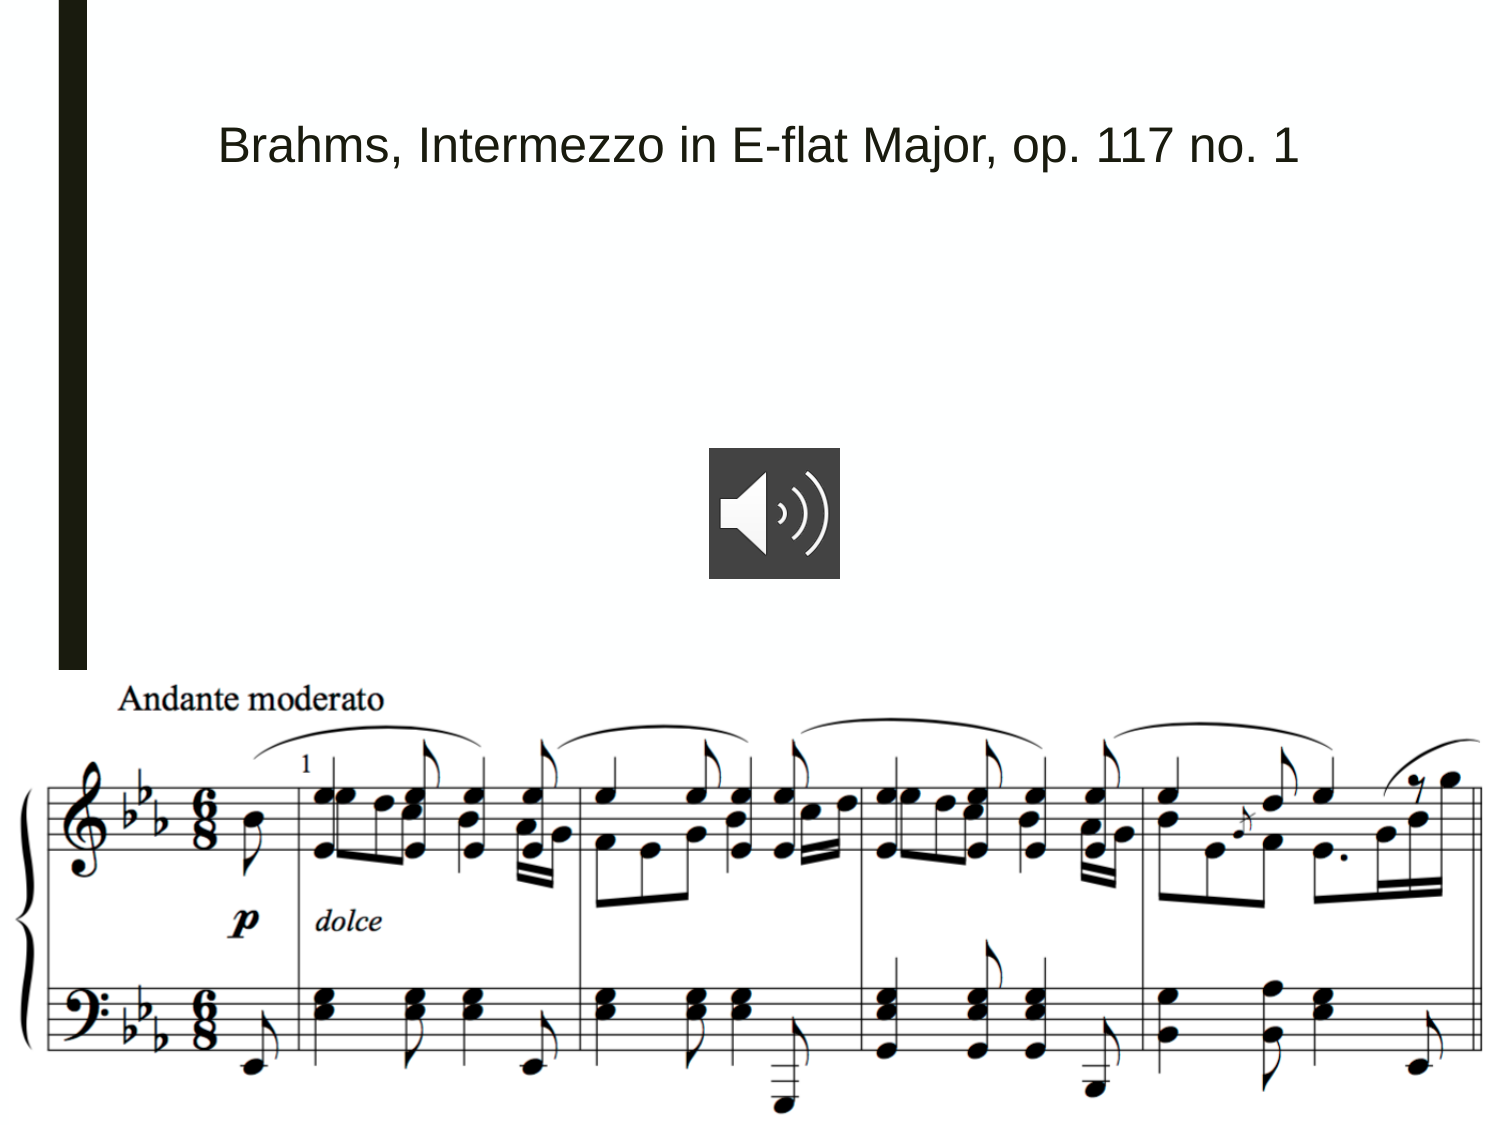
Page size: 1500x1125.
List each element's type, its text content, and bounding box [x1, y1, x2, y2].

title Brahms, Intermezzo in E-flat Major, op. 117 no. 1 [168, 112, 1351, 357]
picture [707, 446, 842, 581]
picture [9, 670, 1500, 1125]
